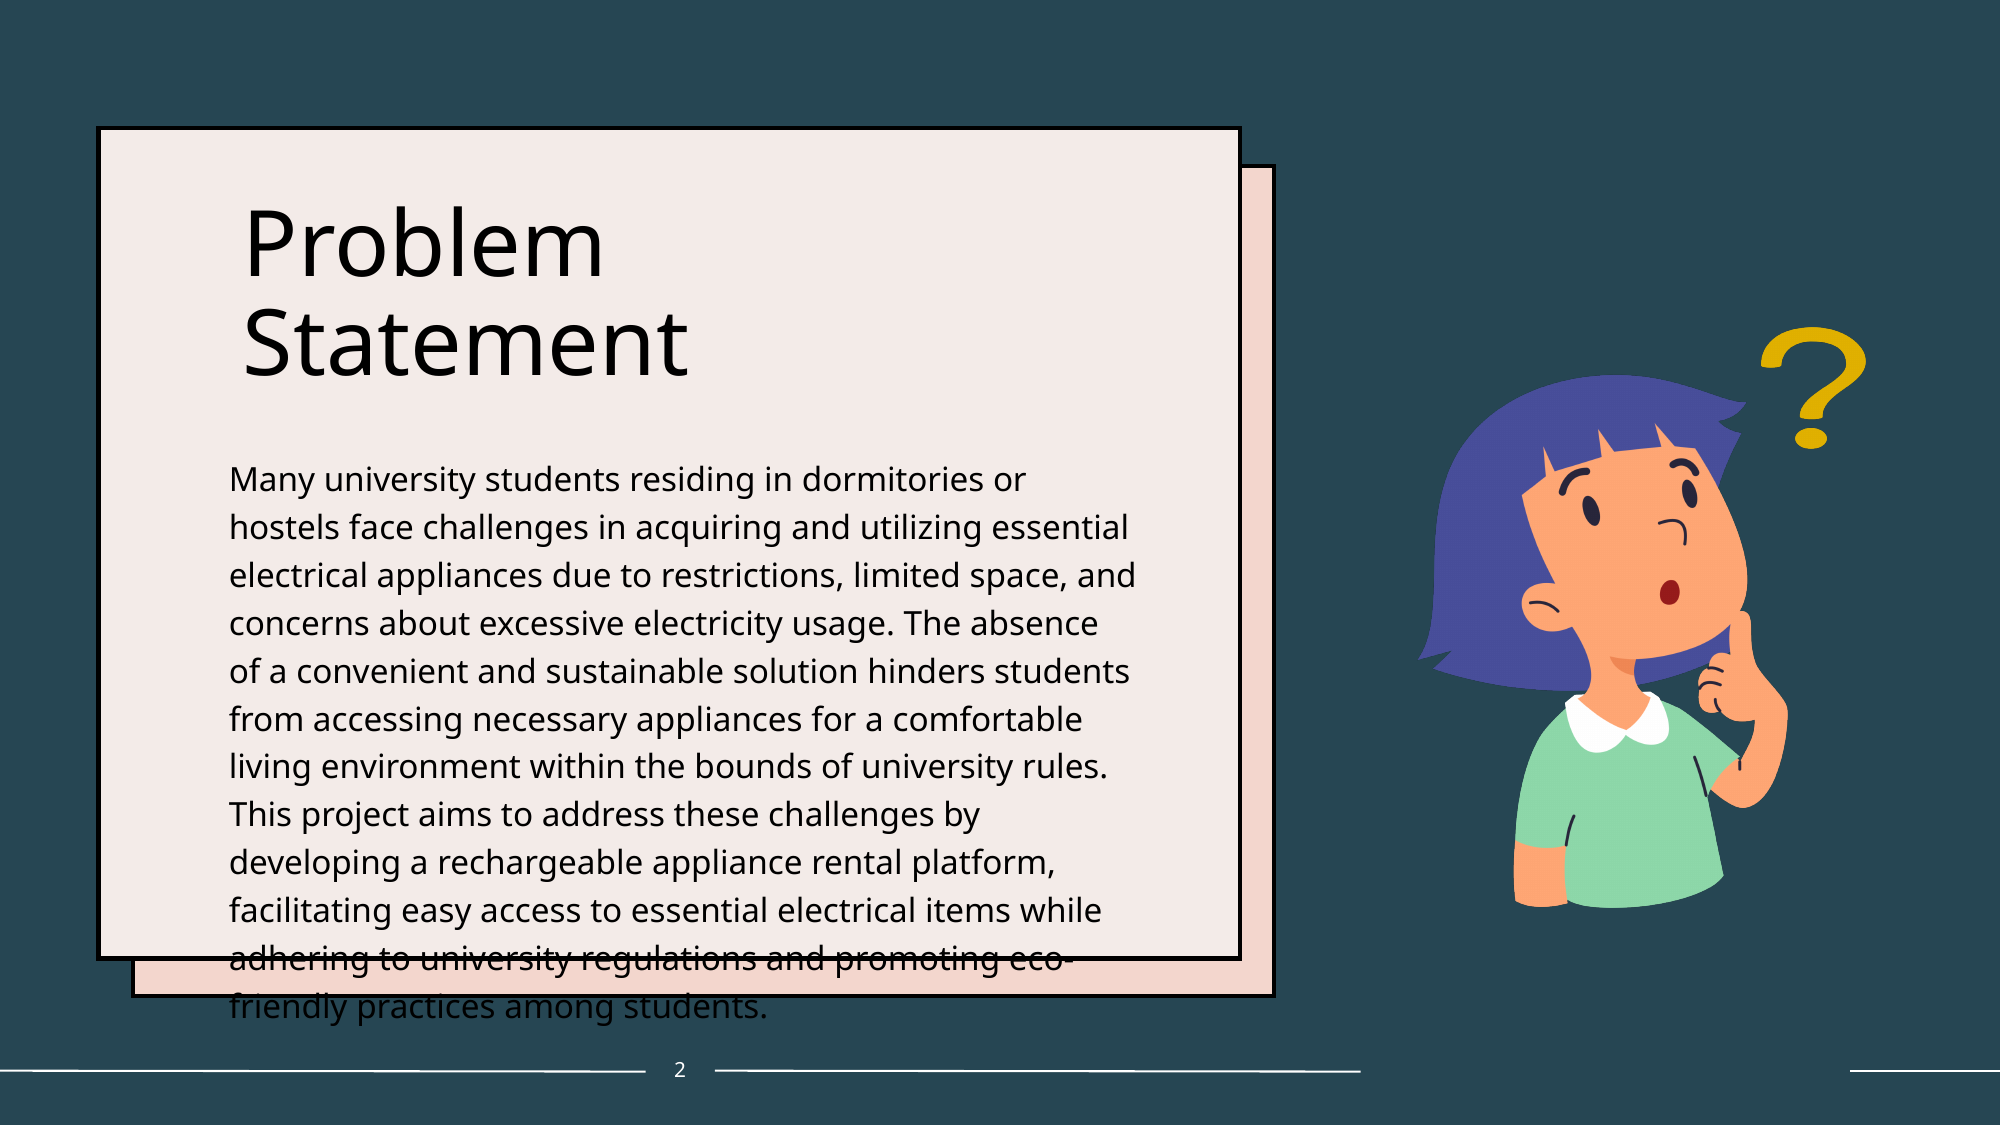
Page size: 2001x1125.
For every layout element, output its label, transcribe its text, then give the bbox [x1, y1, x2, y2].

picture [1417, 327, 1866, 908]
slide_number 2 [650, 1050, 710, 1091]
title Problem Statement [228, 190, 1055, 374]
list Many university students residing in dormitories or hostels face challenges in acquiring and utilizing essential electrical appliances due to restrictions, limited space, and concerns about excessive electricity usage. The absence of a convenient and sustainable solution hinders students from accessing necessary appliances for a comfortable living environment within the bounds of university rules. This project aims to address these challenges by developing a rechargeable appliance rental platform, facilitating easy access to essential electrical items while adhering to university regulations and promoting eco-friendly practices among students. [204, 442, 1156, 793]
